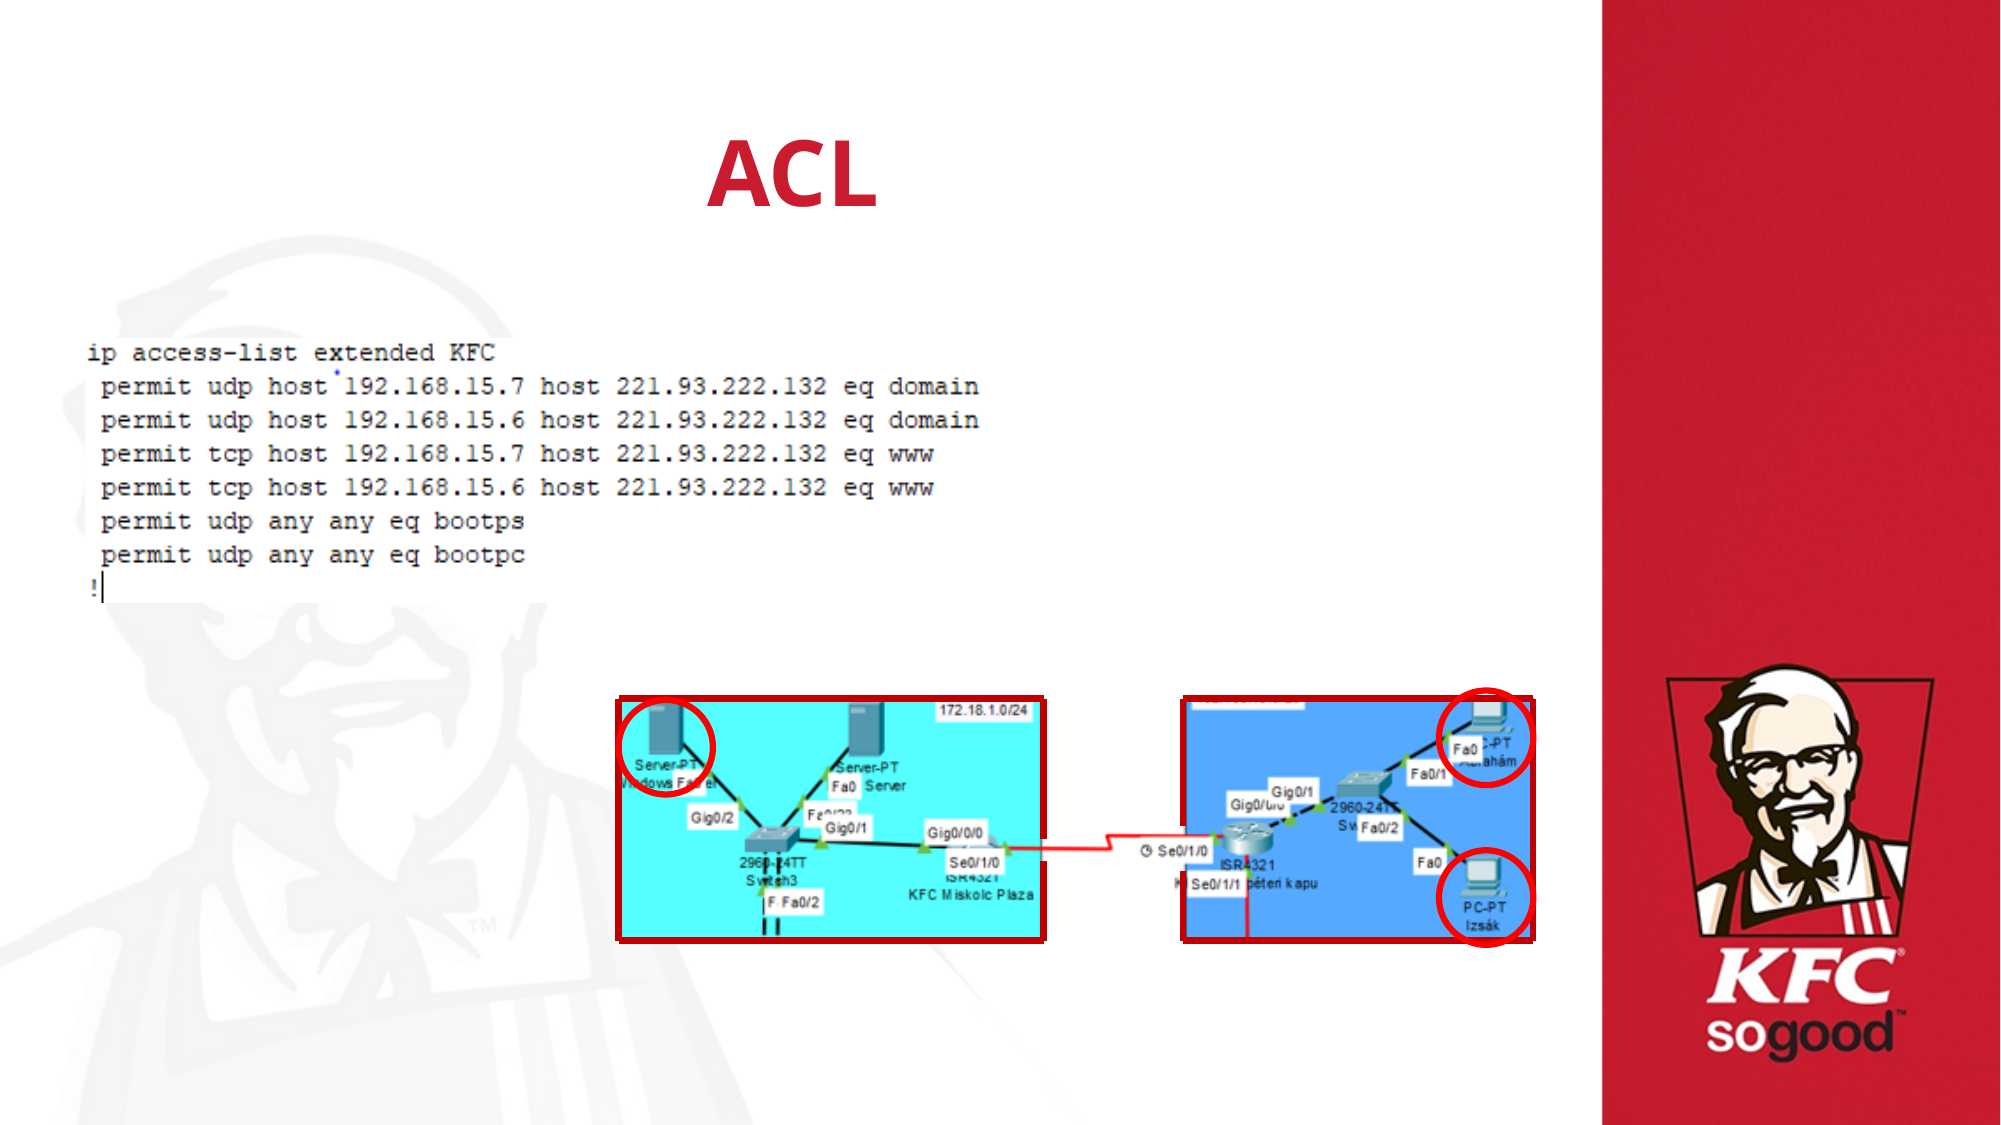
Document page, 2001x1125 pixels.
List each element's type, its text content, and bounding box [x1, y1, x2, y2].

picture [0, 0, 2001, 1125]
text_box [1458, 689, 1514, 698]
title ACL [85, 68, 1501, 286]
text_box [1465, 941, 1508, 946]
